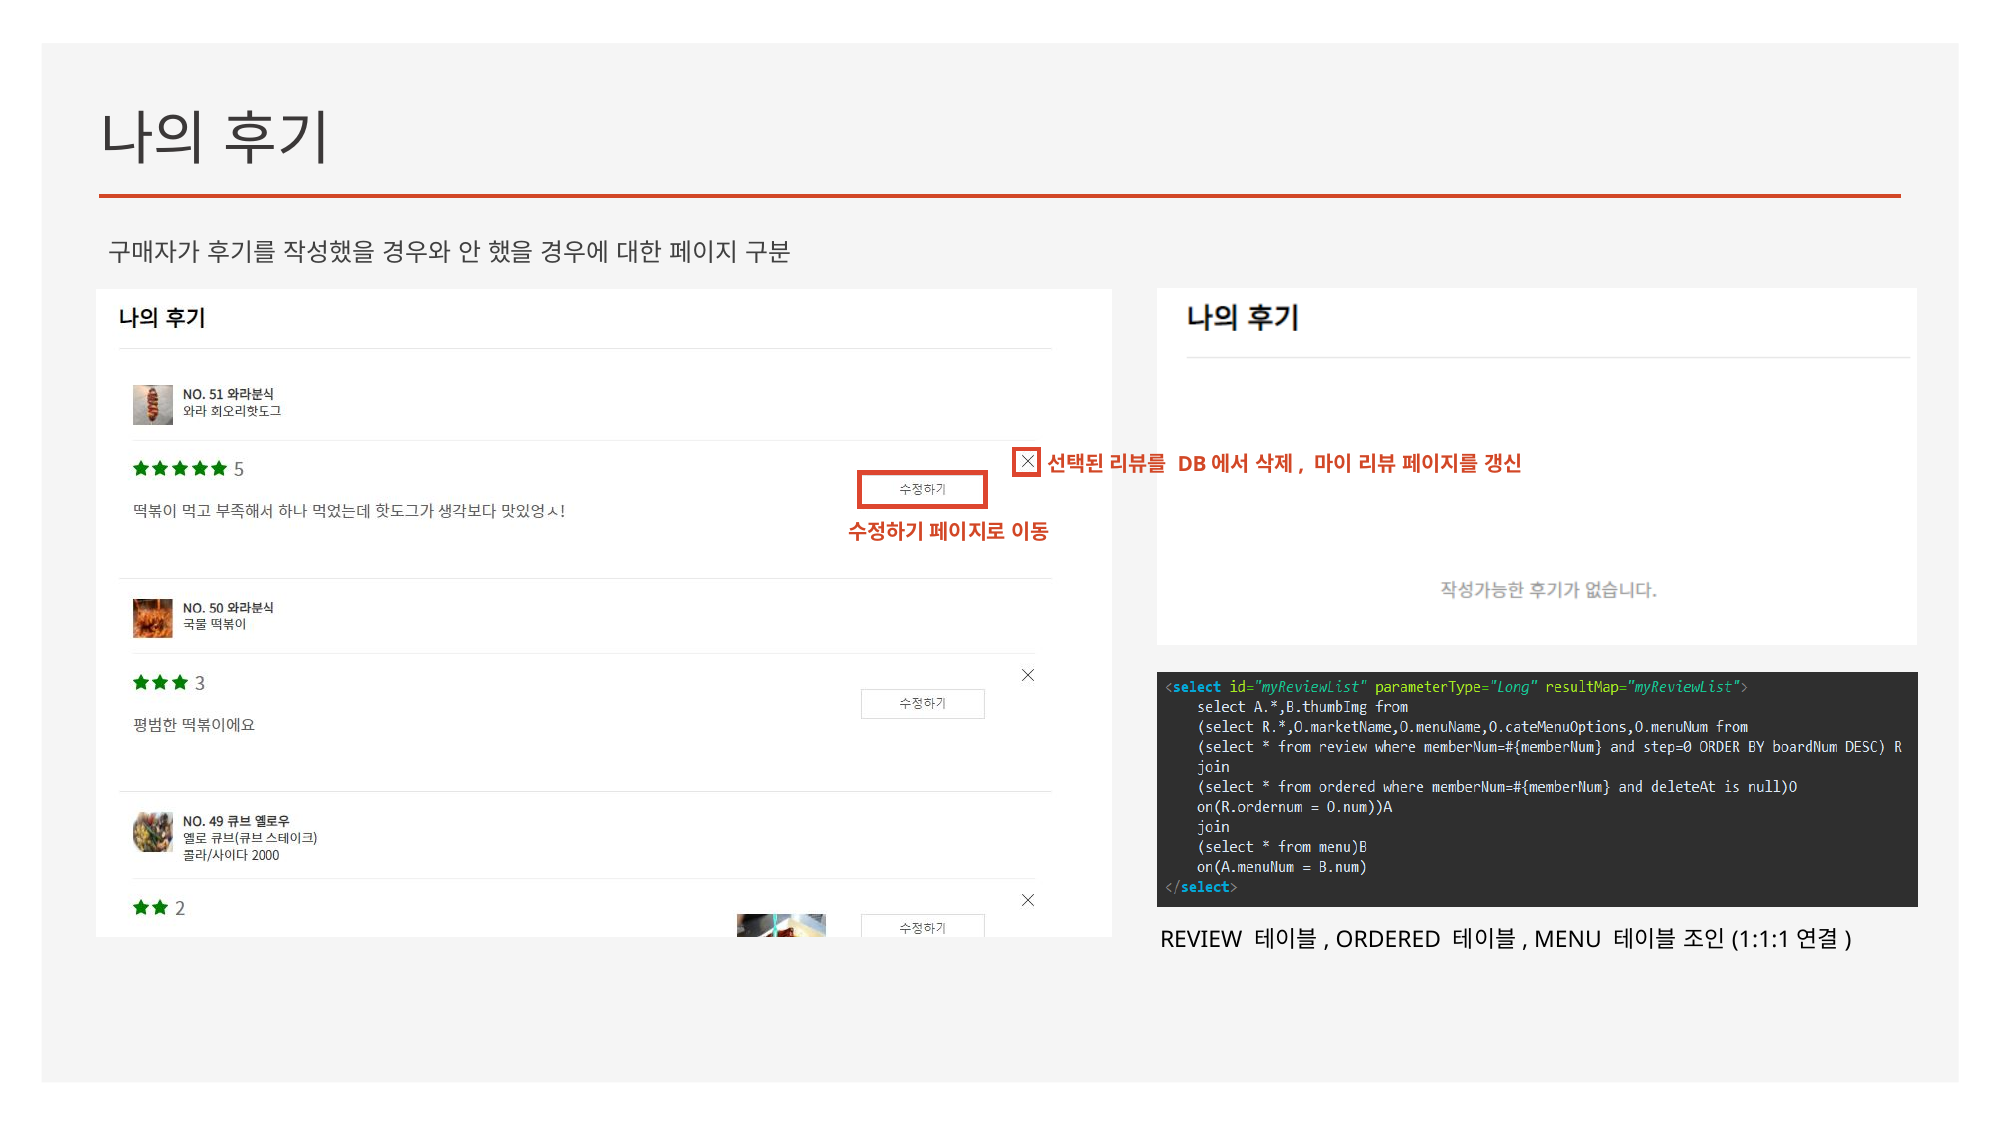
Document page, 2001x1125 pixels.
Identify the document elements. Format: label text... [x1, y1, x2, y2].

title 나의 후기 [85, 73, 1214, 179]
text_box 구매자가 후기를 작성했을 경우와 안 했을 경우에 대한 페이지 구분 [93, 221, 1343, 289]
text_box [96, 289, 1657, 937]
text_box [1144, 672, 1918, 1034]
picture [1157, 288, 1917, 645]
